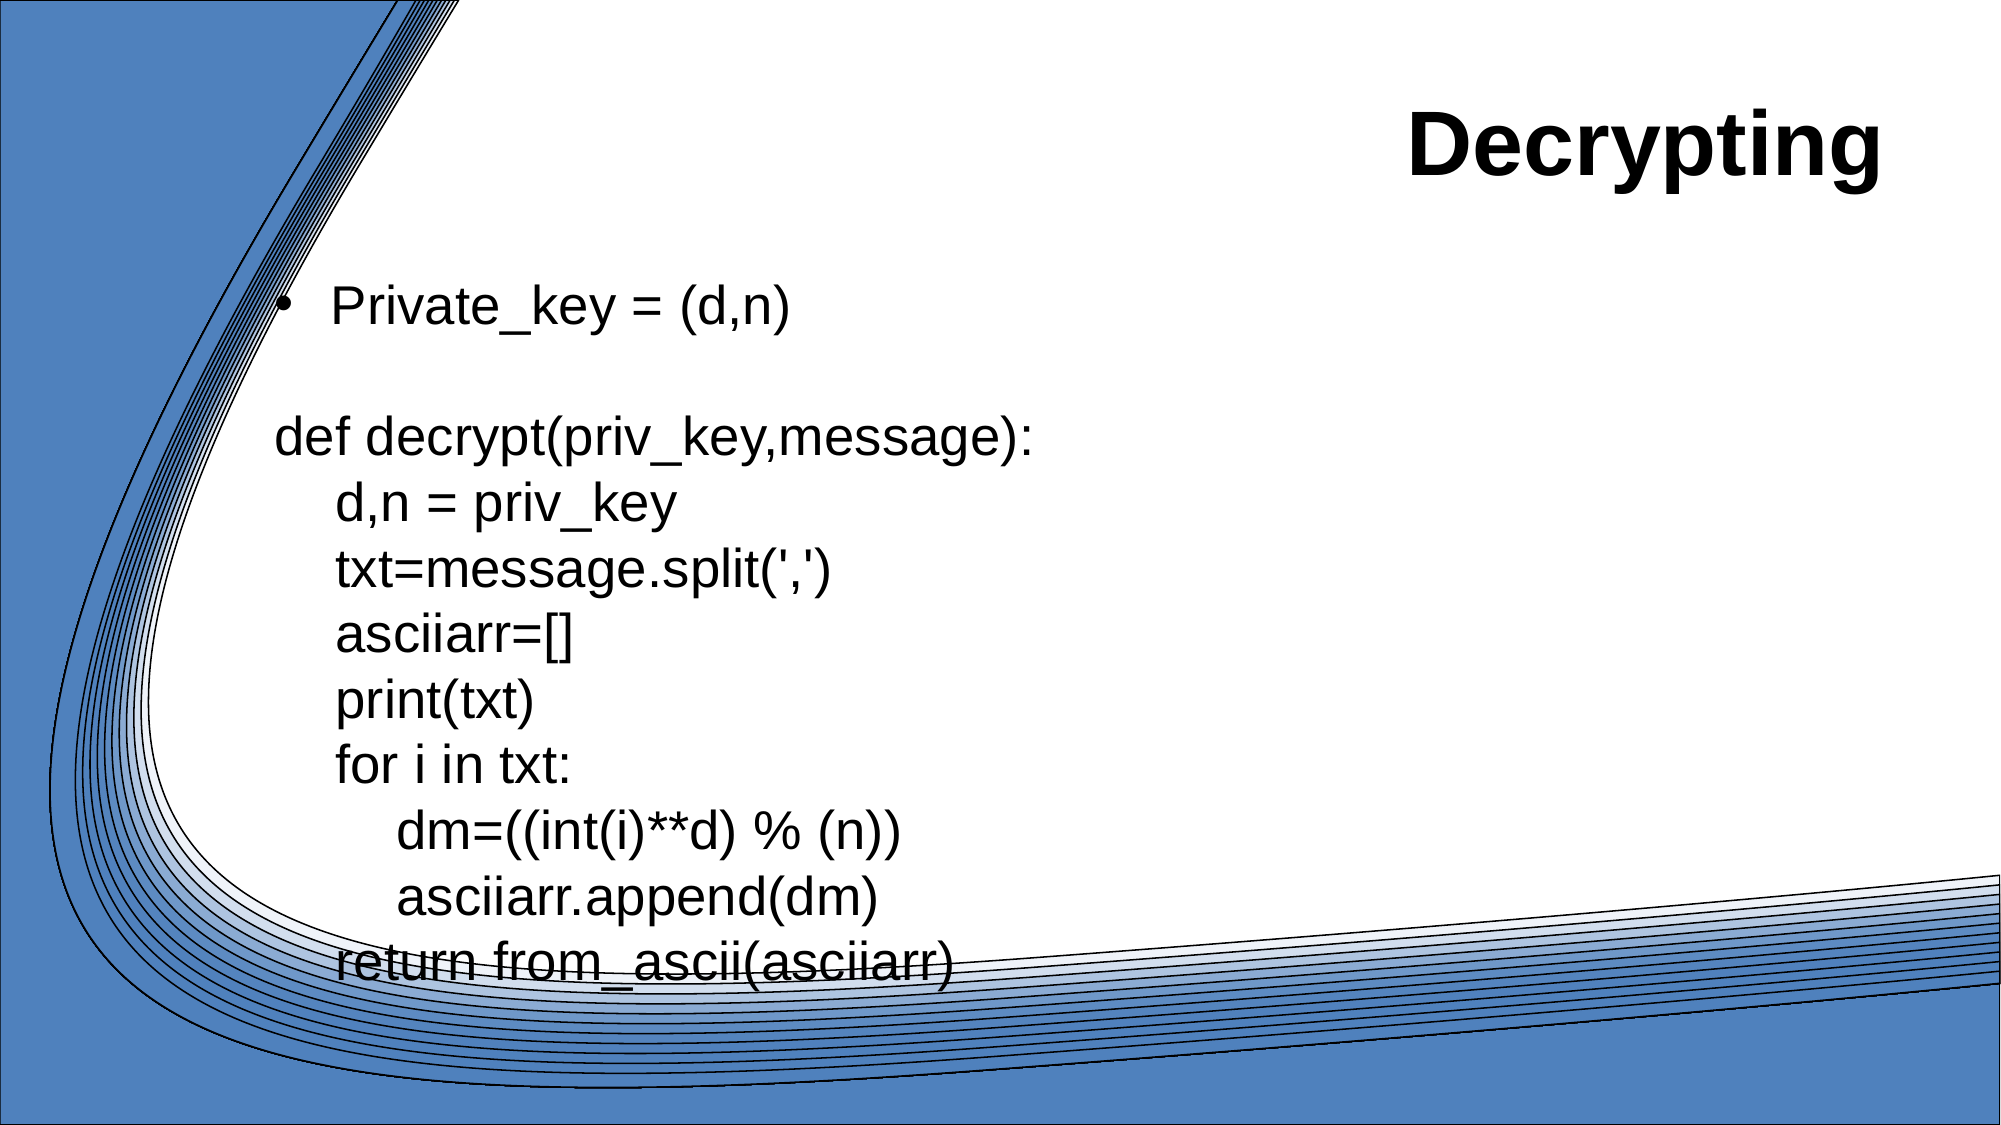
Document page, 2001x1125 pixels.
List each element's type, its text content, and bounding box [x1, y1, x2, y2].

text_box Decrypting [259, 45, 1900, 233]
text_box Private_key = (d,n) def decrypt(priv_key,message): d,n = priv_key txt=message.split(',') asciiarr=[] print(txt) for i in txt: dm=((int(i)**d) % (n)) asciiarr.append(dm) return from_ascii(asciiarr) [259, 262, 1900, 1005]
